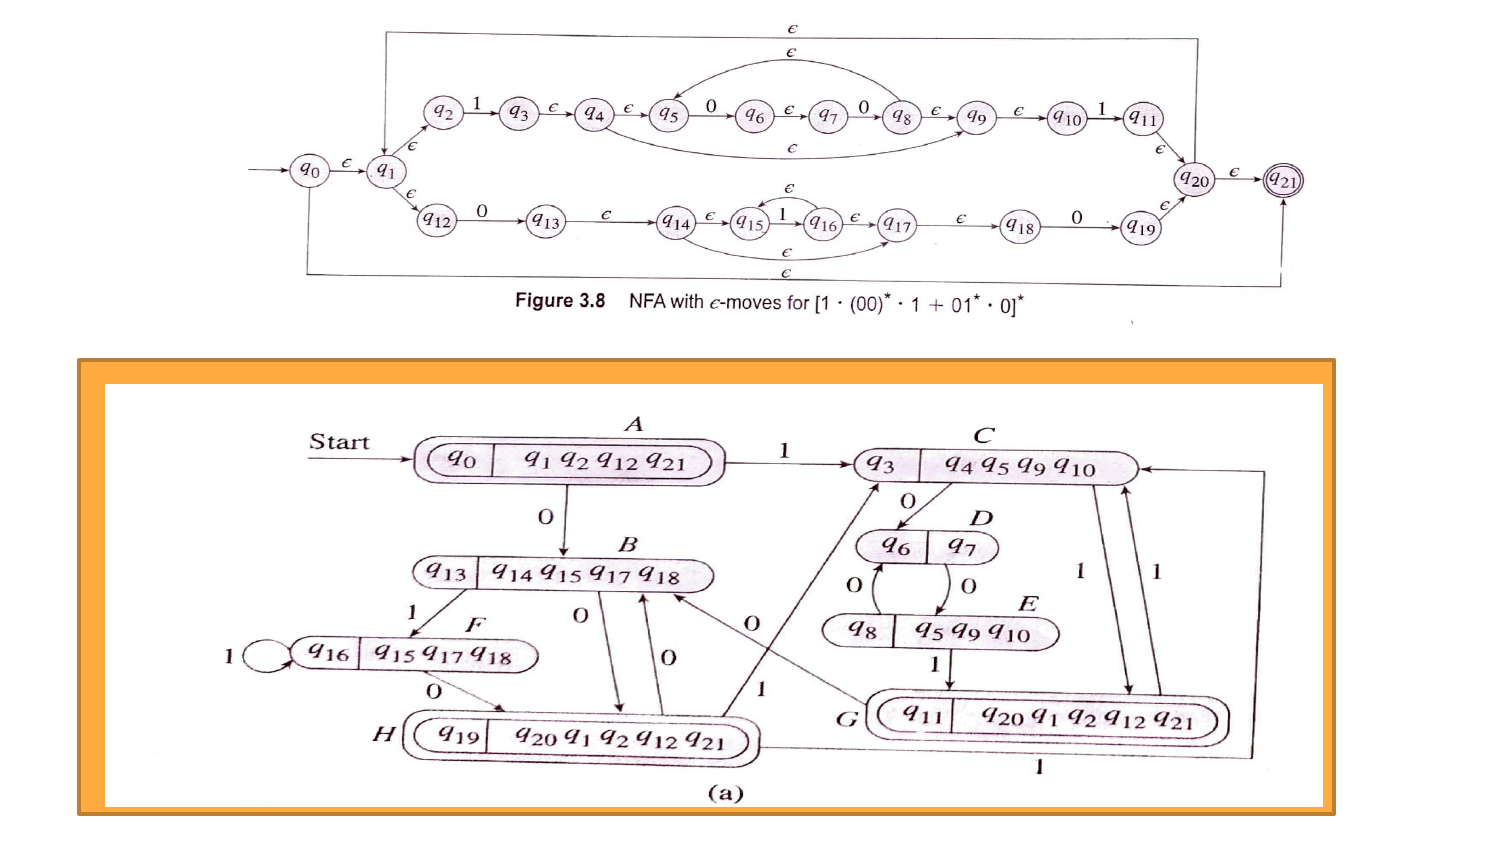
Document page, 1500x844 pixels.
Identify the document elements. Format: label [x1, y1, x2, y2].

text_box [77, 358, 1336, 816]
picture [206, 0, 1342, 327]
picture [104, 384, 1323, 808]
